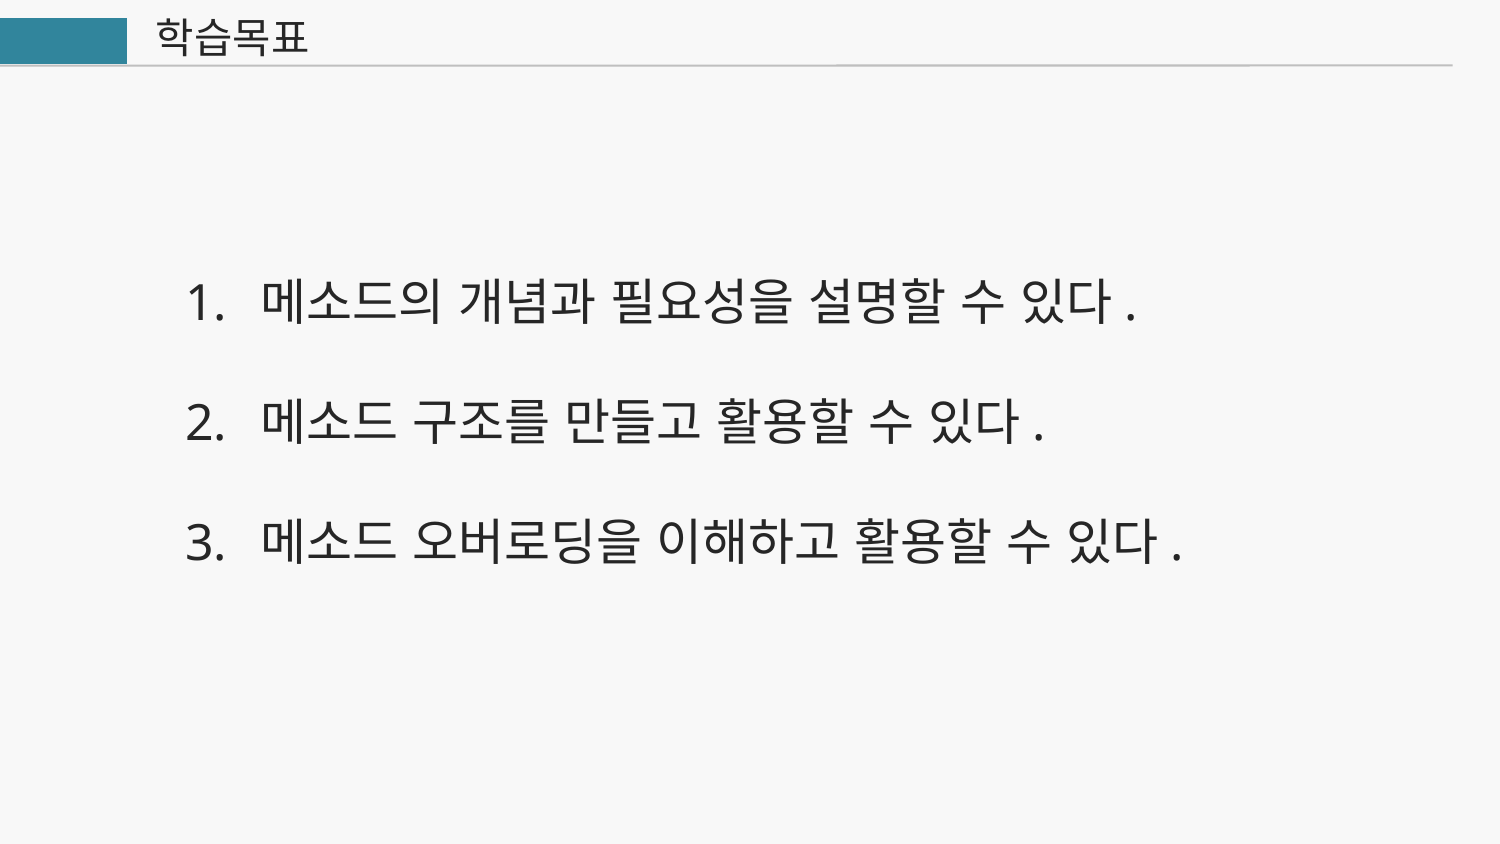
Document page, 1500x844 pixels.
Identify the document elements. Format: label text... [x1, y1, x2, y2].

text_box 학습목표 [141, 4, 419, 63]
text_box Java [0, 18, 127, 64]
text_box 메소드의 개념과 필요성을 설명할 수 있다. 메소드 구조를 만들고 활용할 수 있다. 메소드 오버로딩을 이해하고 활용할 수 있다. [171, 262, 1329, 578]
